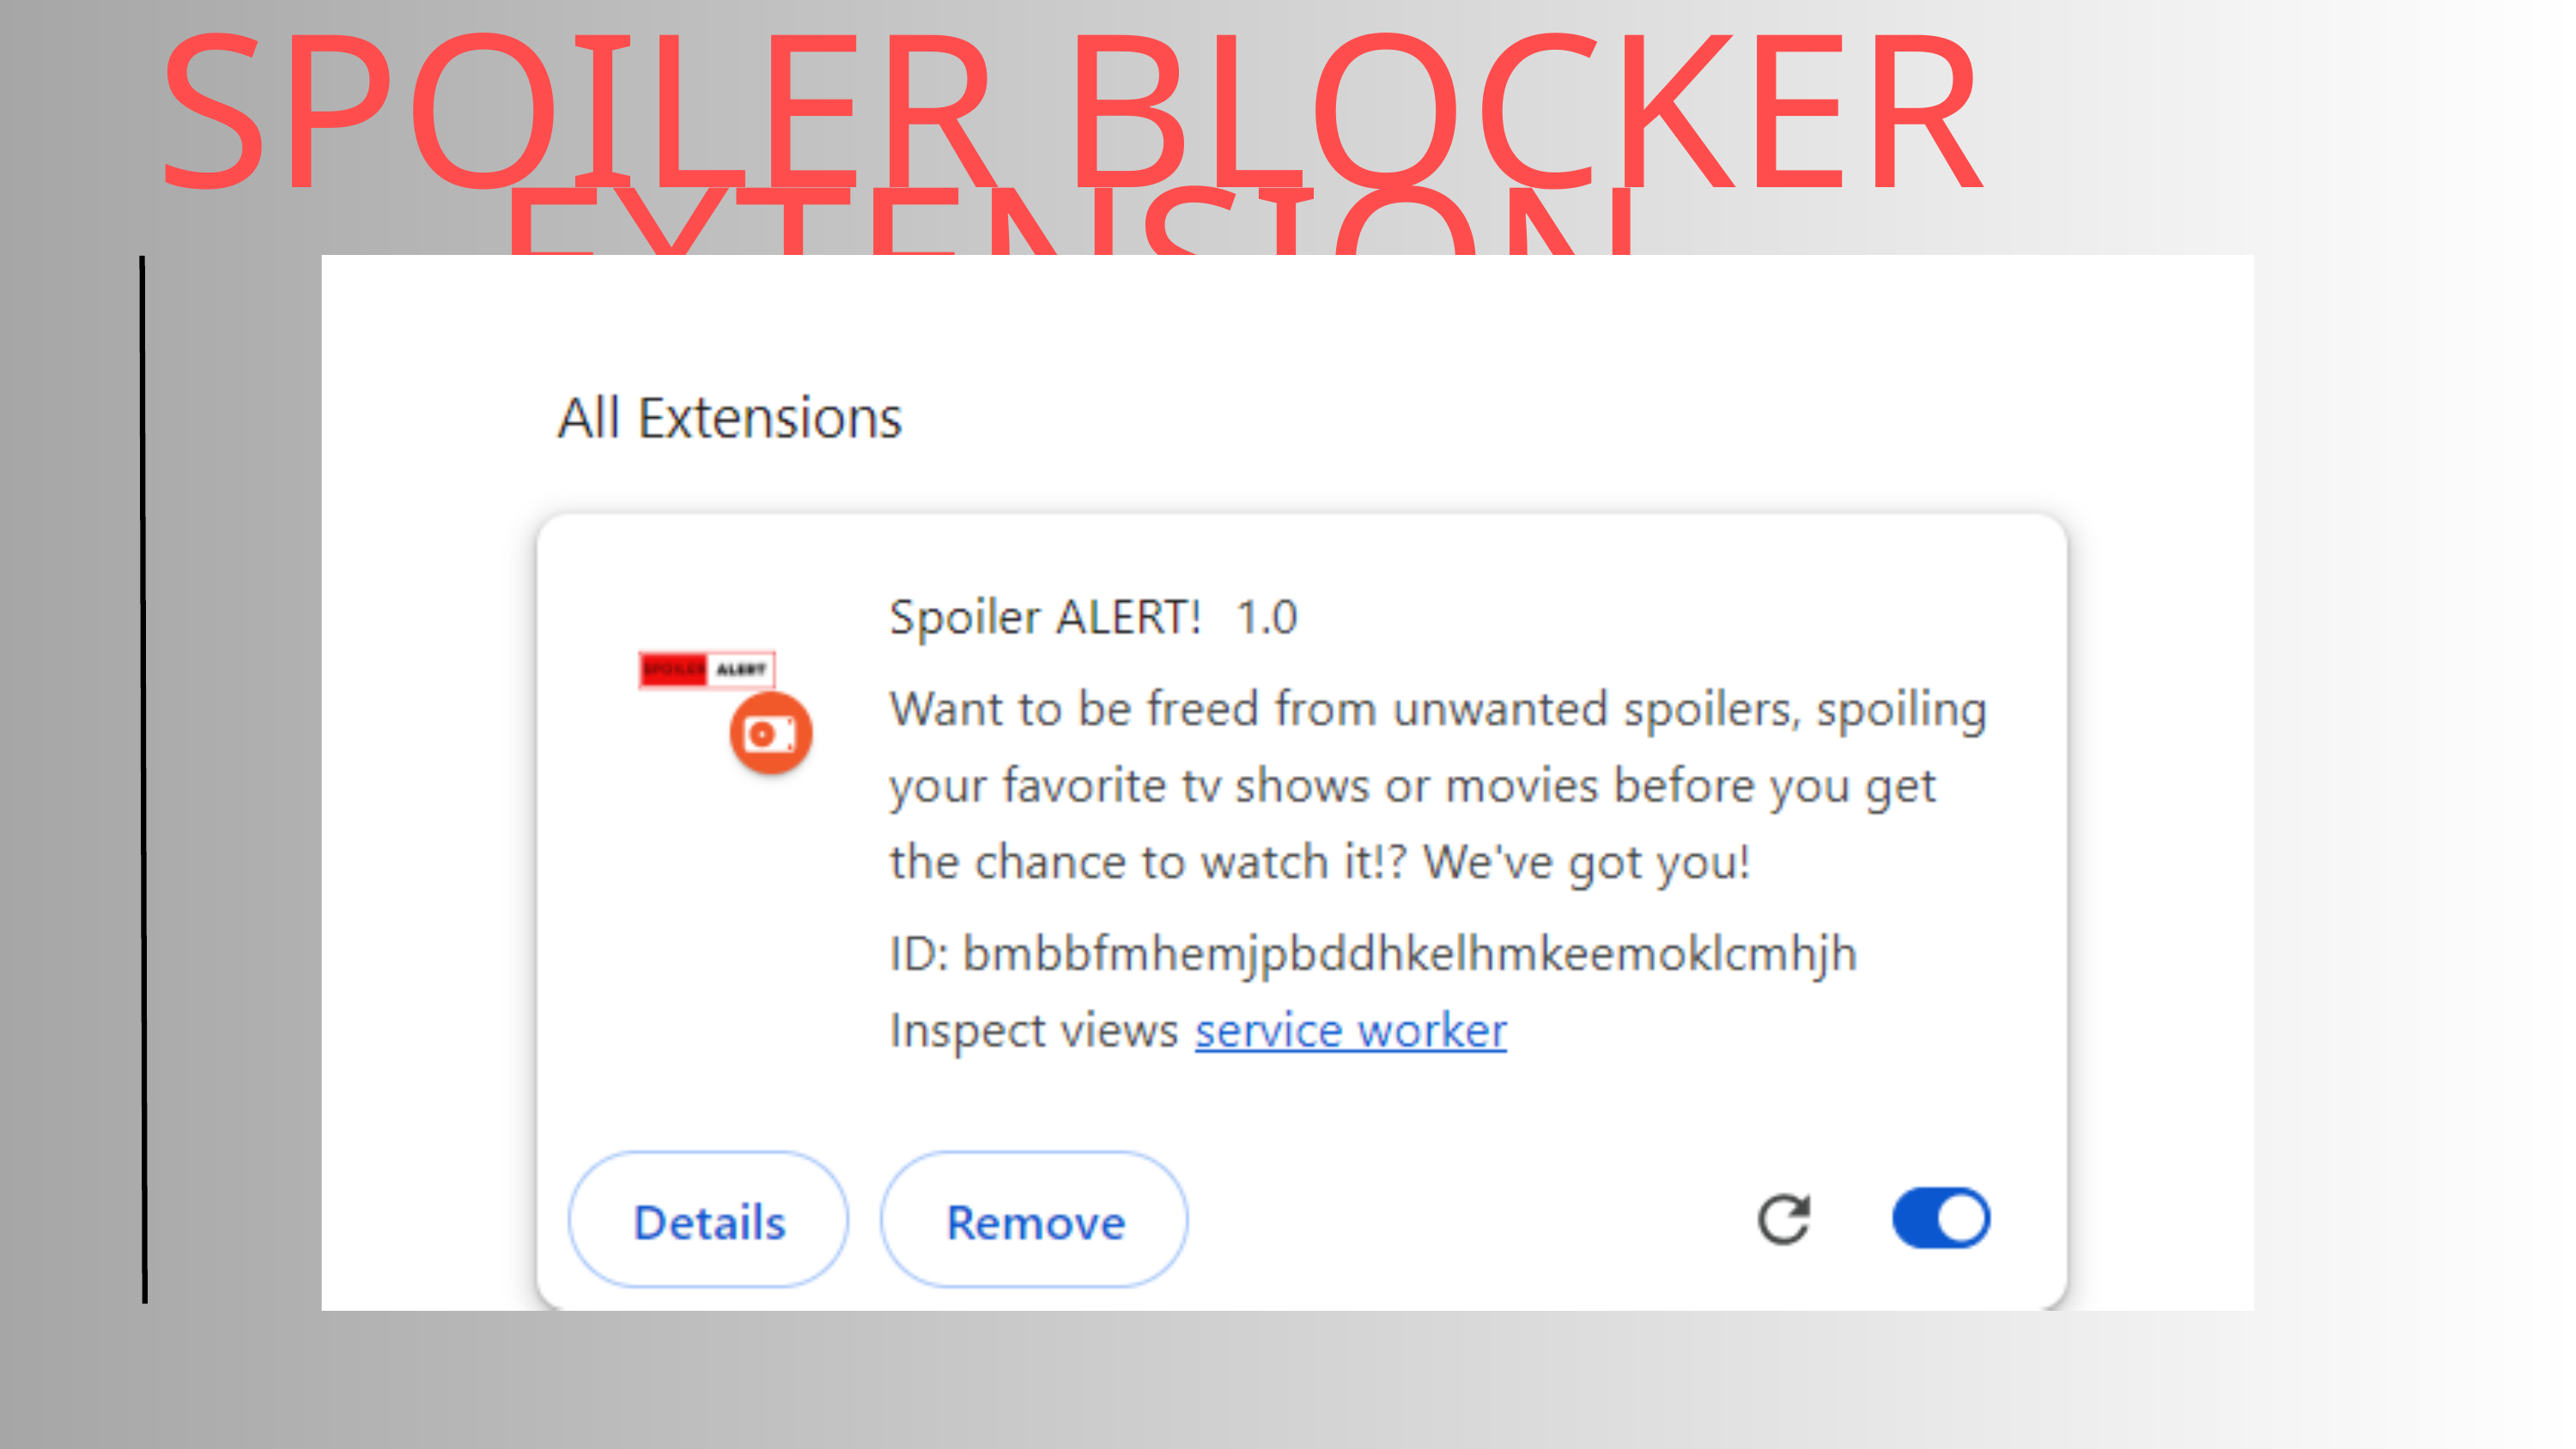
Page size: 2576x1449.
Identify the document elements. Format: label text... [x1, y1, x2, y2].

text_box [321, 255, 2255, 1311]
text_box SPOILER BLOCKER EXTENSION [56, 76, 2087, 384]
